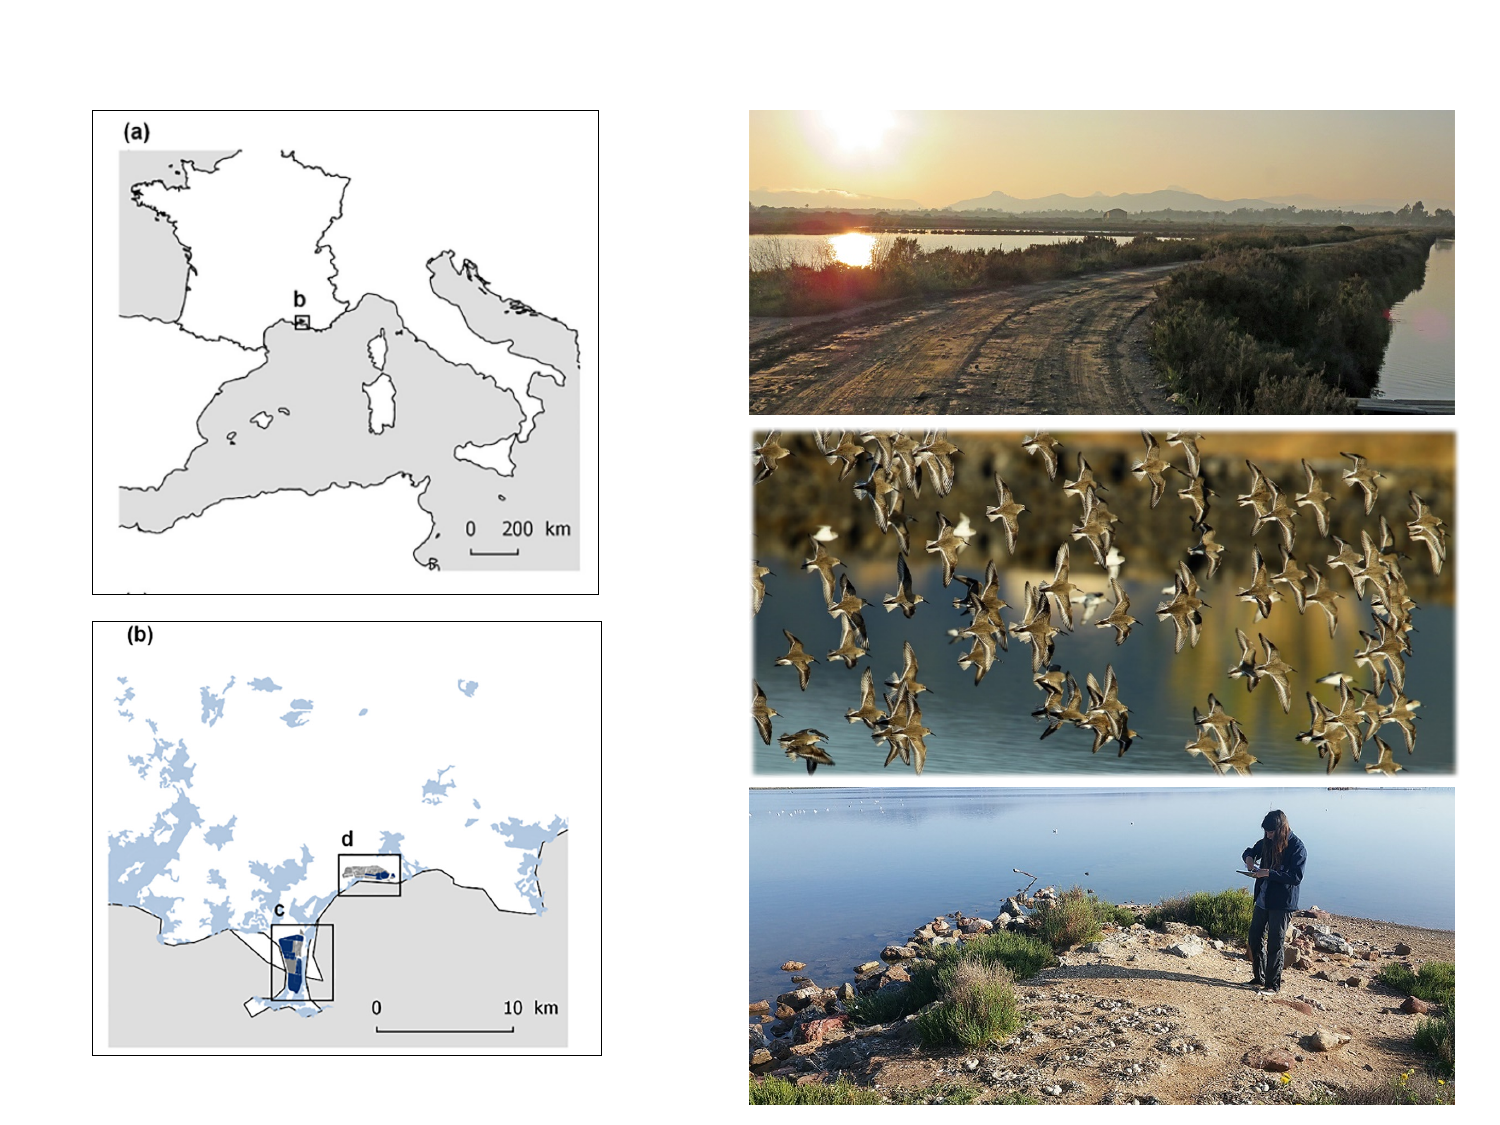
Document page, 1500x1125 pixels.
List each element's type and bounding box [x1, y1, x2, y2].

picture [749, 110, 1455, 415]
picture [749, 787, 1455, 1105]
picture [91, 110, 599, 595]
picture [91, 621, 602, 1056]
picture [749, 427, 1460, 778]
